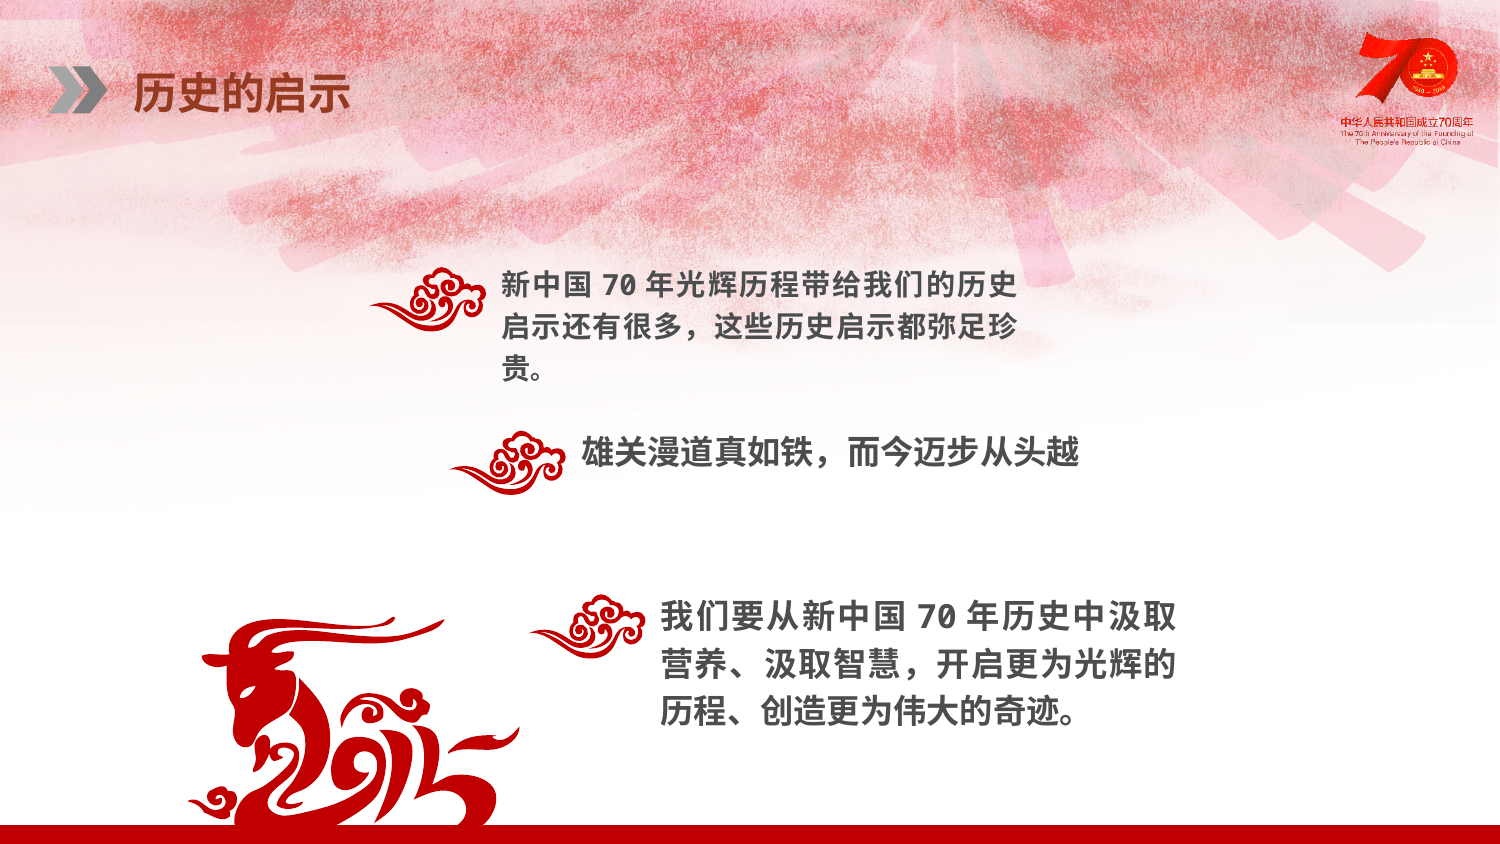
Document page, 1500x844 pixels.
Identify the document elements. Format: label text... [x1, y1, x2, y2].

title 历史的启示 [118, 38, 680, 127]
text_box 雄关漫道真如铁，而今迈步从头越 [581, 423, 1178, 533]
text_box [48, 66, 108, 114]
text_box [528, 594, 646, 659]
text_box 我们要从新中国70年历史中汲取营养、汲取智慧，开启更为光辉的历程、创造更为伟大的奇迹。 [660, 586, 1178, 696]
text_box [201, 616, 445, 842]
text_box [411, 725, 497, 837]
text_box [187, 786, 237, 820]
text_box [448, 430, 566, 495]
picture [0, 0, 1500, 540]
text_box [369, 267, 487, 332]
text_box [448, 726, 520, 754]
text_box 新中国70年光辉历程带给我们的历史启示还有很多，这些历史启示都弥足珍贵。 [501, 259, 1018, 369]
